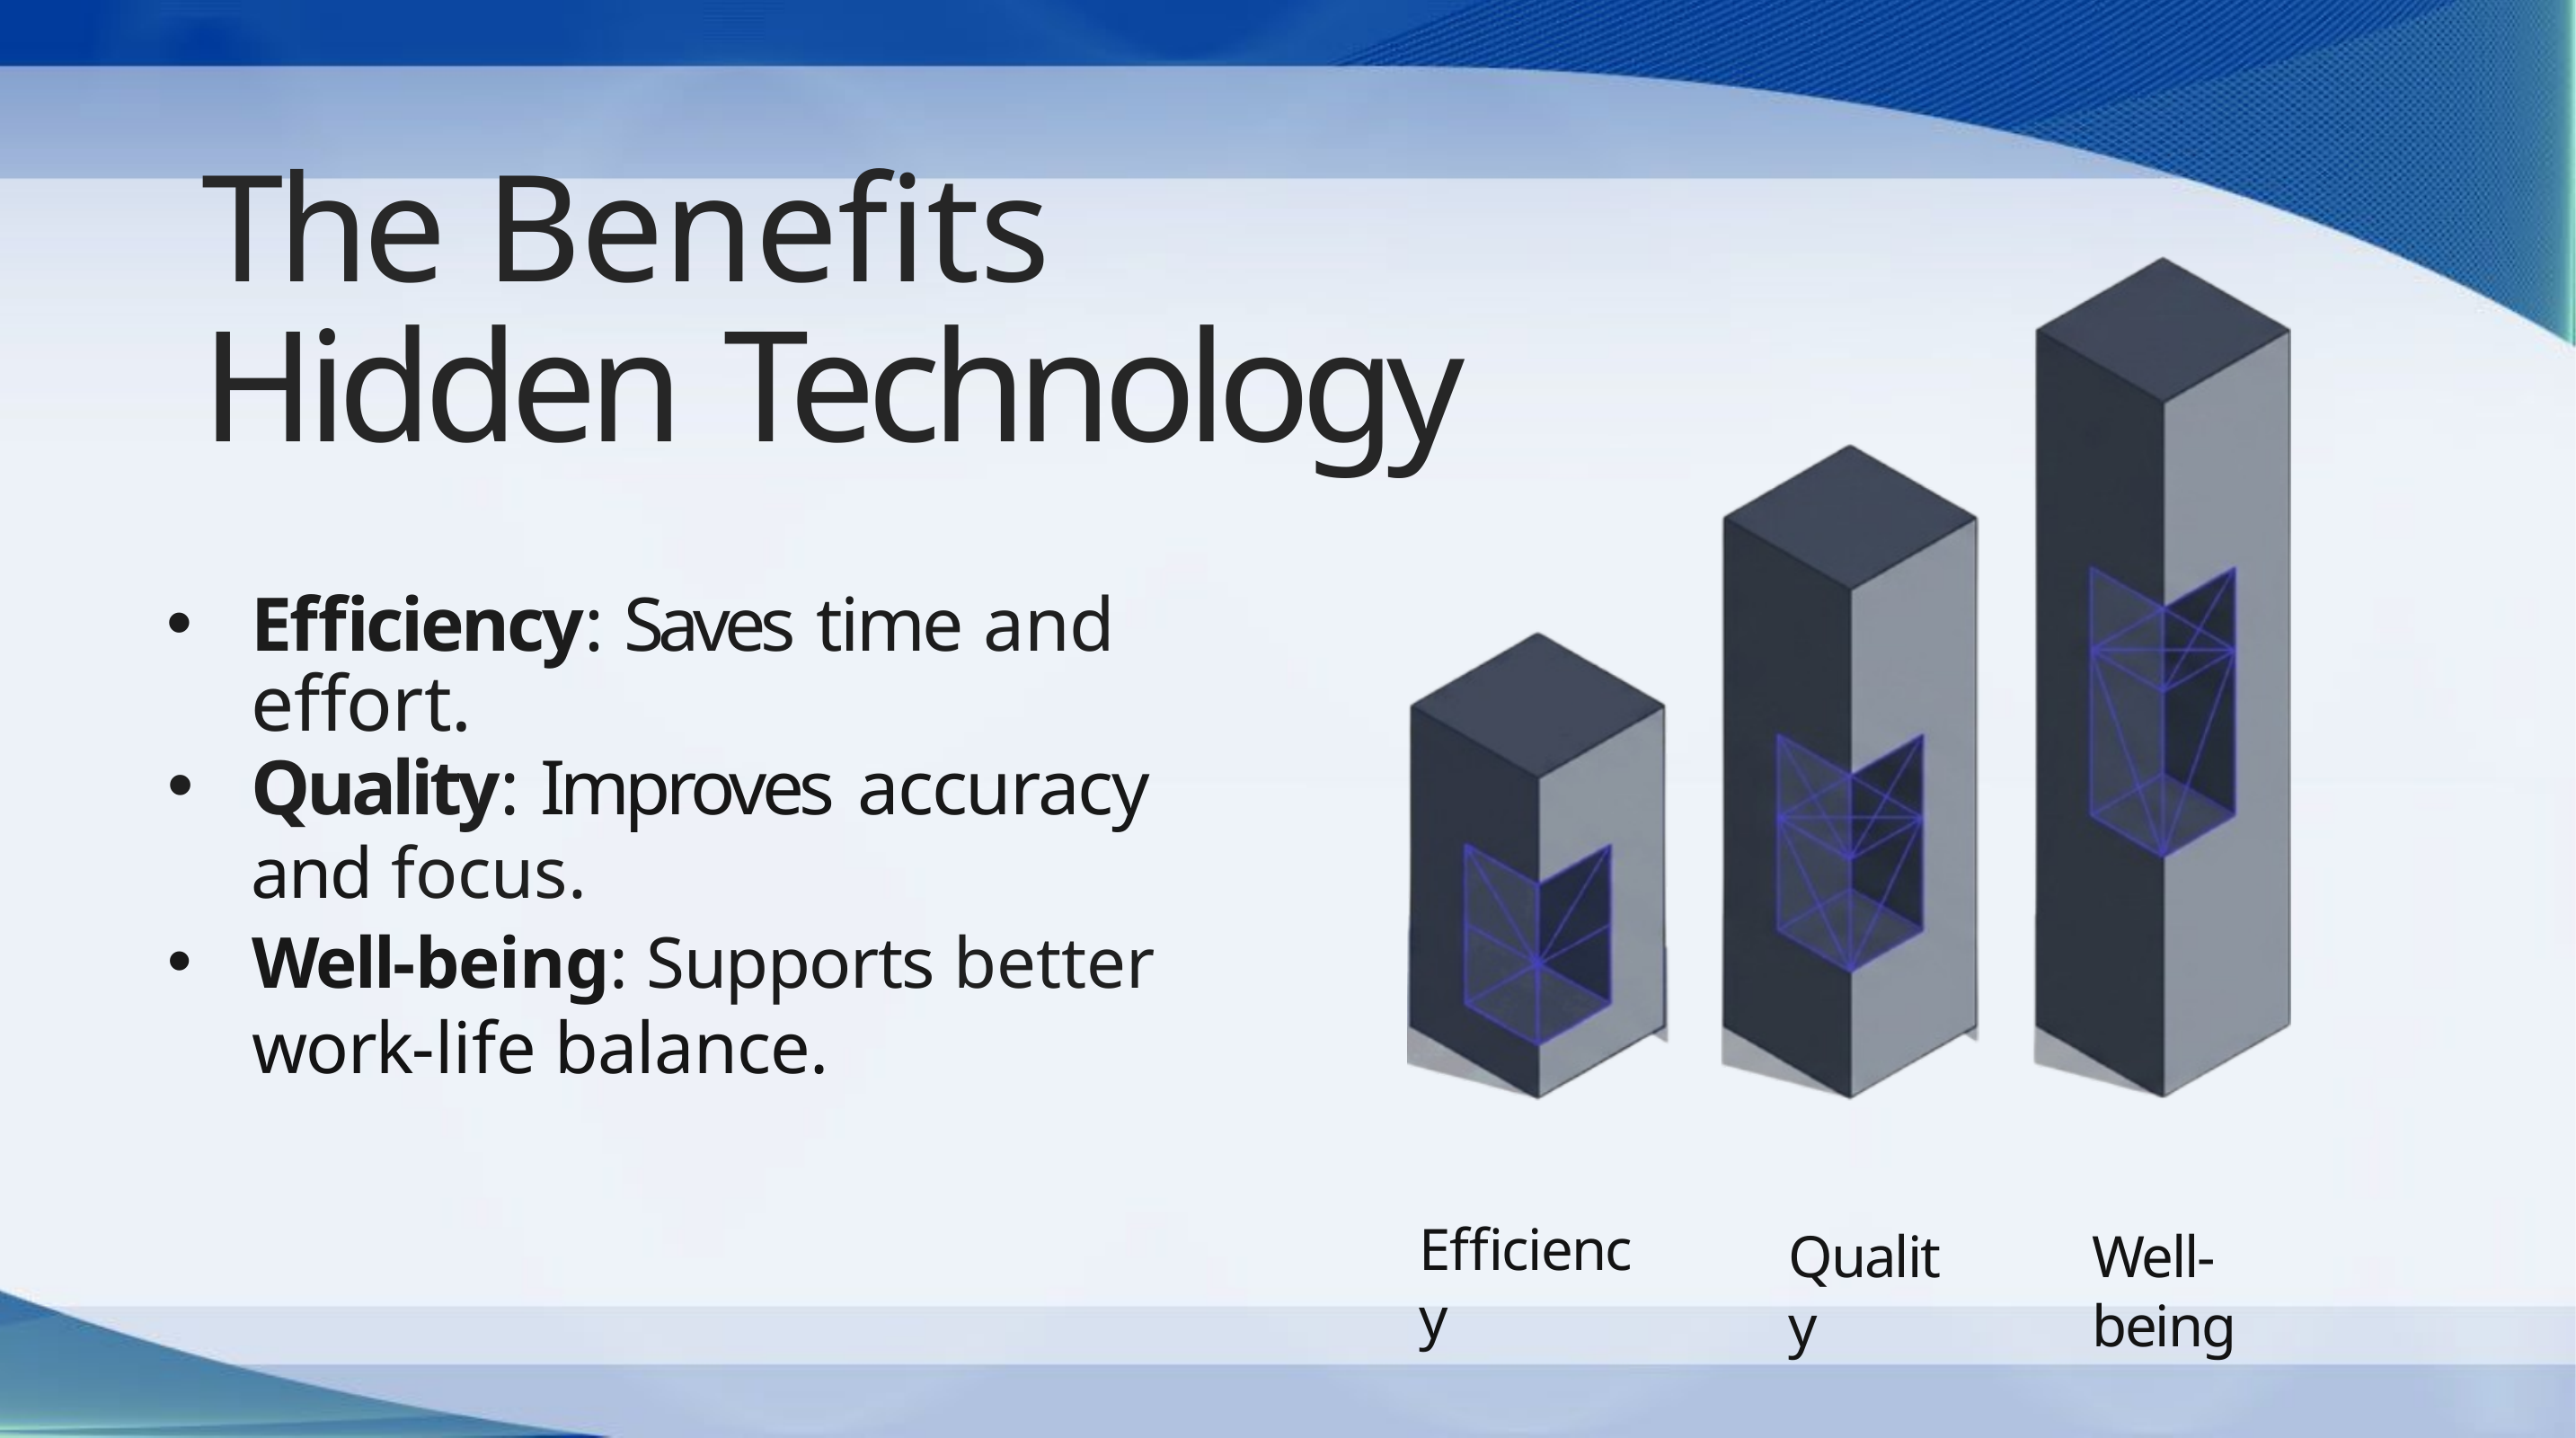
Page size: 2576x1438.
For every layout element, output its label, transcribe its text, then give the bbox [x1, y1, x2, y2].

text_box Well-being [2090, 1219, 2346, 1358]
text_box Quality [1786, 1219, 1955, 1358]
title The Benefits Hidden Technology [164, 109, 2433, 473]
text_box Efficiency: Saves time and effort. Quality: Improves accuracy and focus. Well-being: Supports better work-life balance. [164, 582, 1169, 1087]
picture [0, 0, 2576, 1438]
text_box Efficiency [1417, 1211, 1651, 1351]
